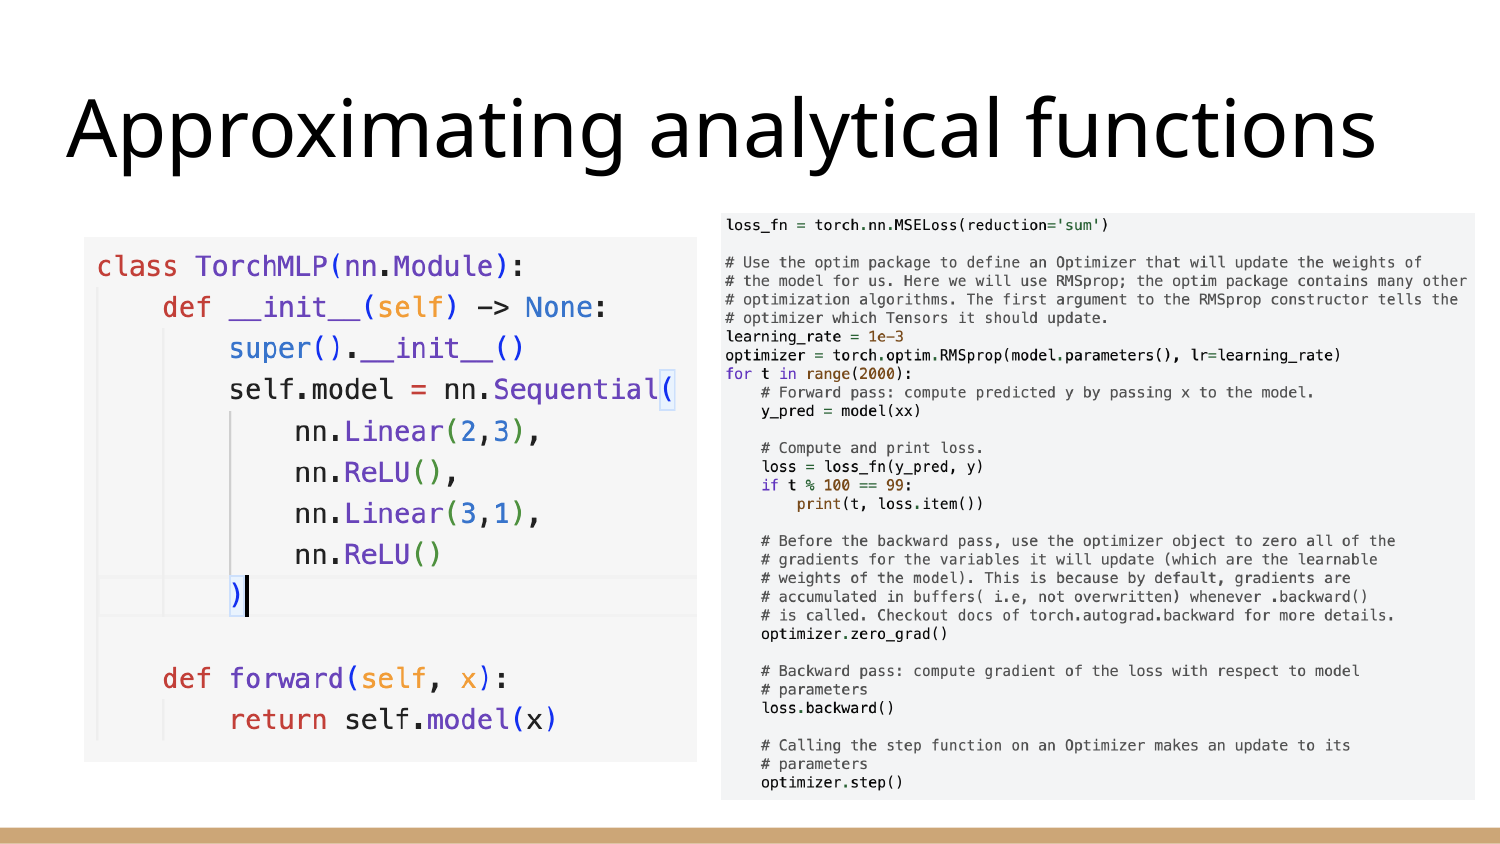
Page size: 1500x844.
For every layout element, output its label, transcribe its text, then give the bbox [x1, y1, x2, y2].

title Approximating analytical functions [51, 51, 1449, 189]
picture [84, 236, 697, 762]
picture [721, 212, 1476, 800]
